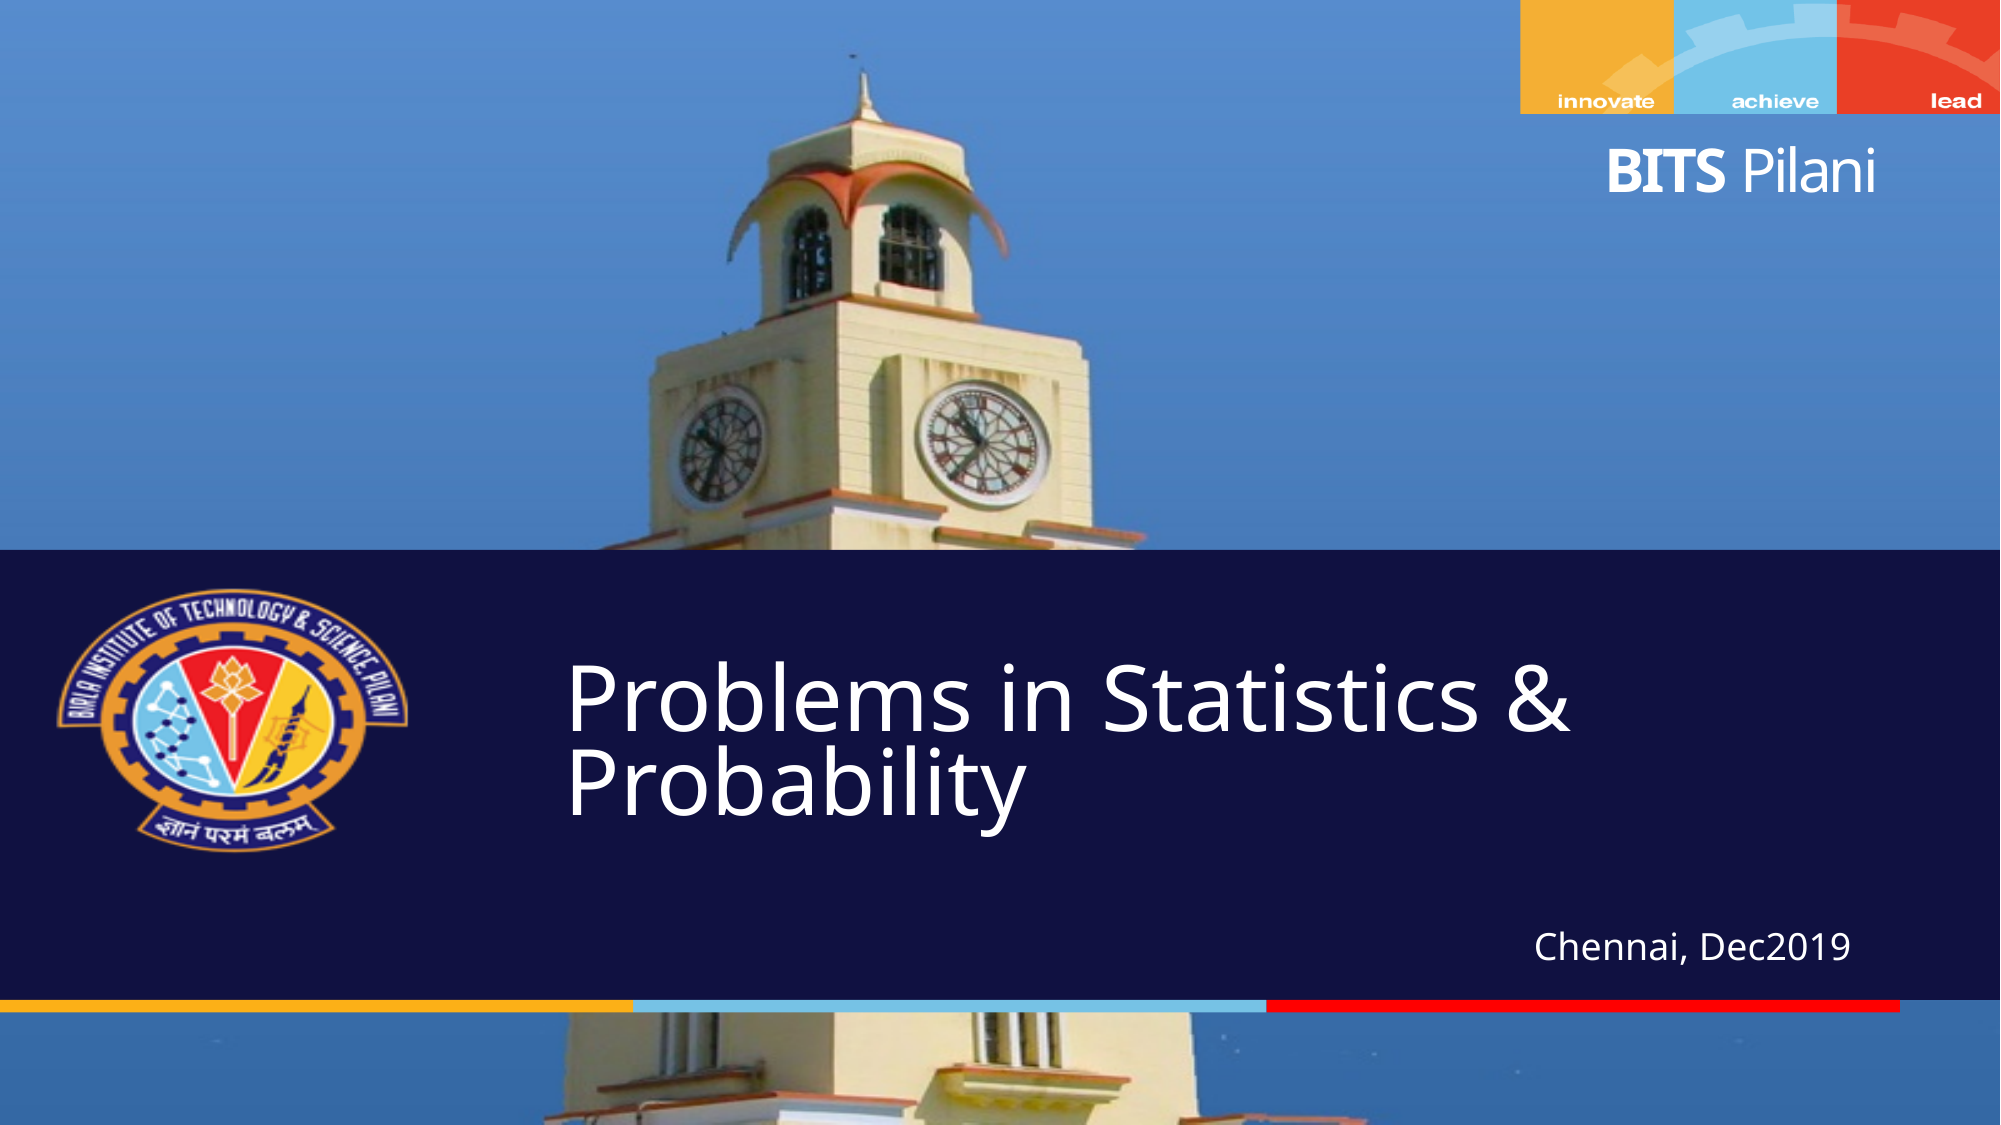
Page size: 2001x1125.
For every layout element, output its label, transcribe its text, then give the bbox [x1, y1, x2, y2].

picture [0, 1000, 2000, 1125]
title Problems in Statistics & Probability [549, 624, 1867, 875]
list Chennai, Dec2019 [549, 887, 1867, 975]
picture [0, 0, 2000, 875]
